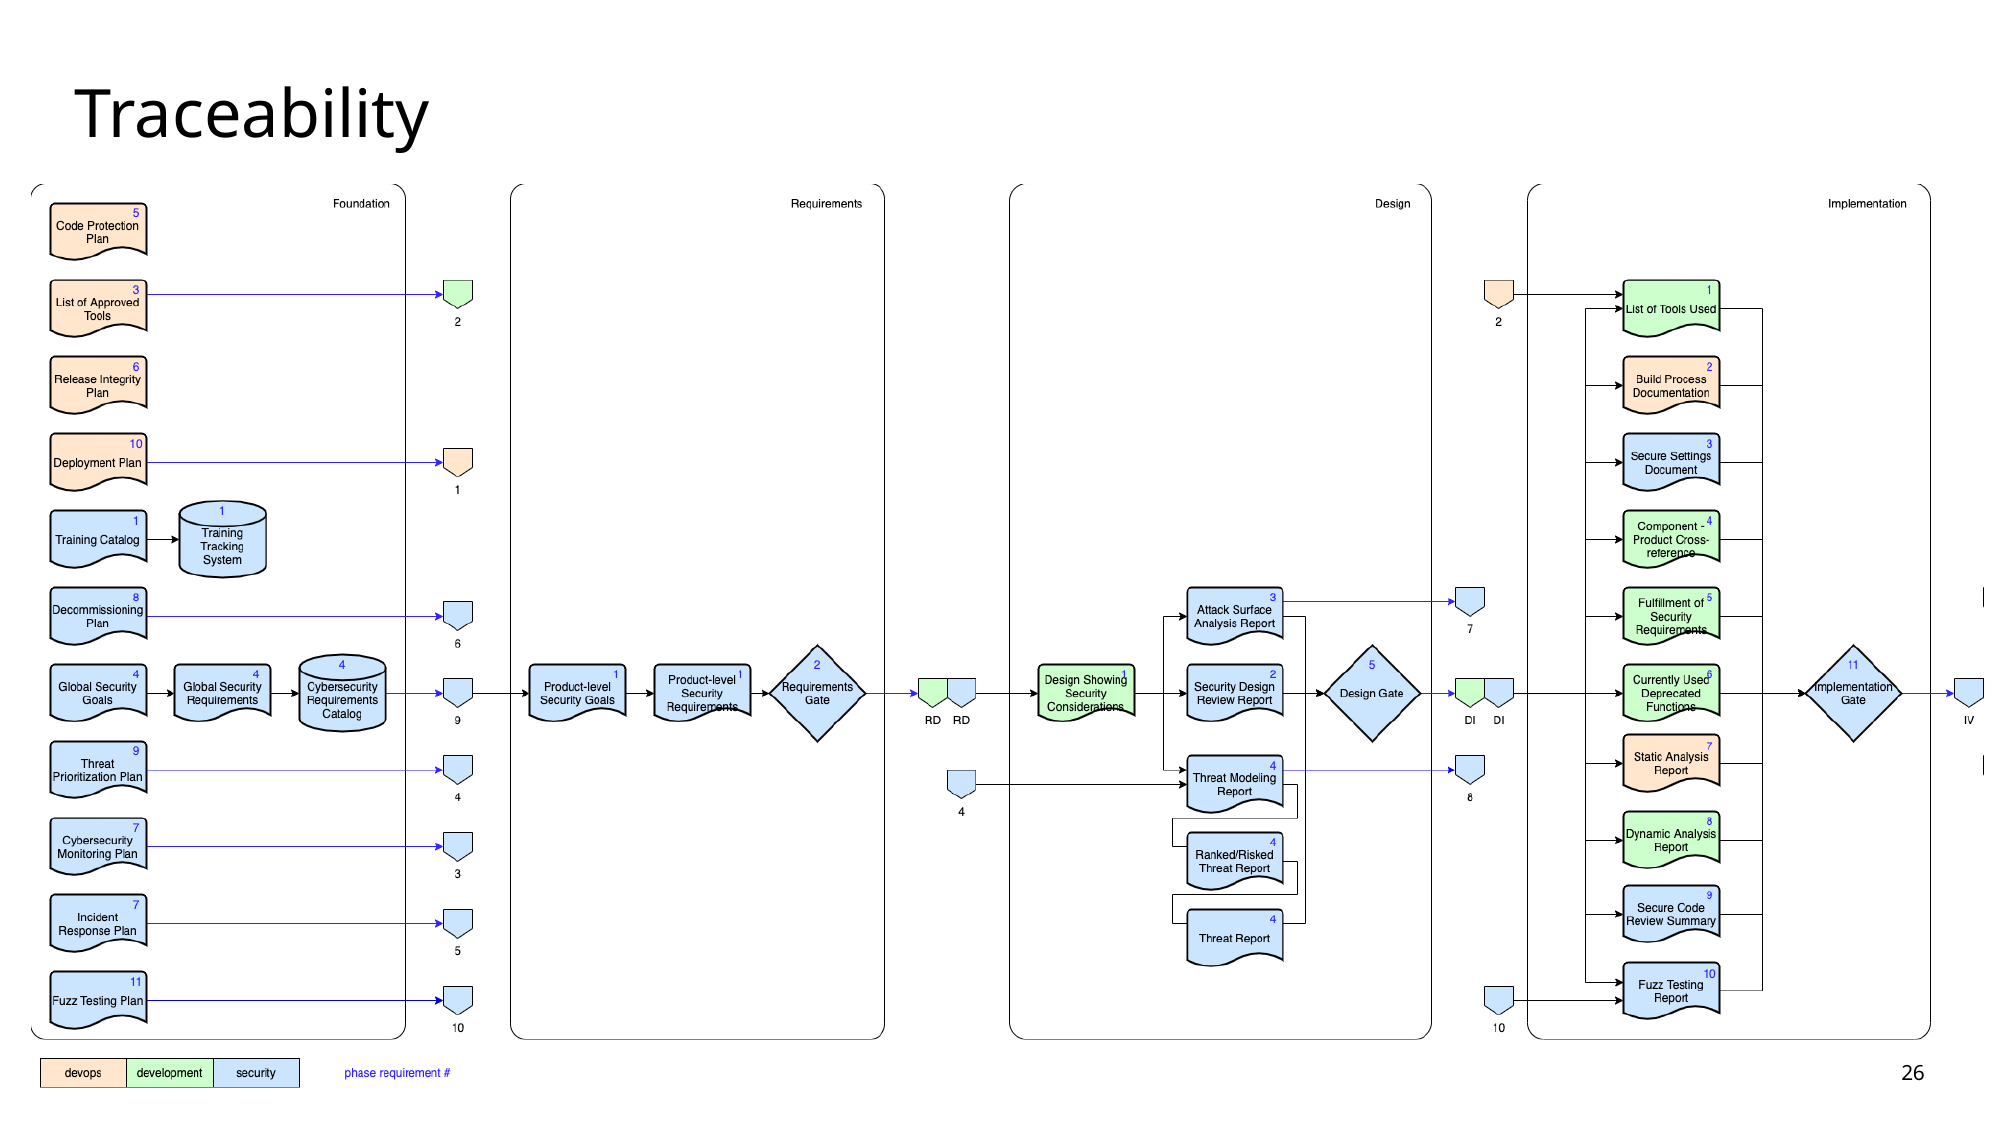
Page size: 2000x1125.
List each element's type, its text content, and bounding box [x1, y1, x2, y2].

picture [30, 183, 1985, 1088]
title Traceability [74, 75, 1538, 162]
